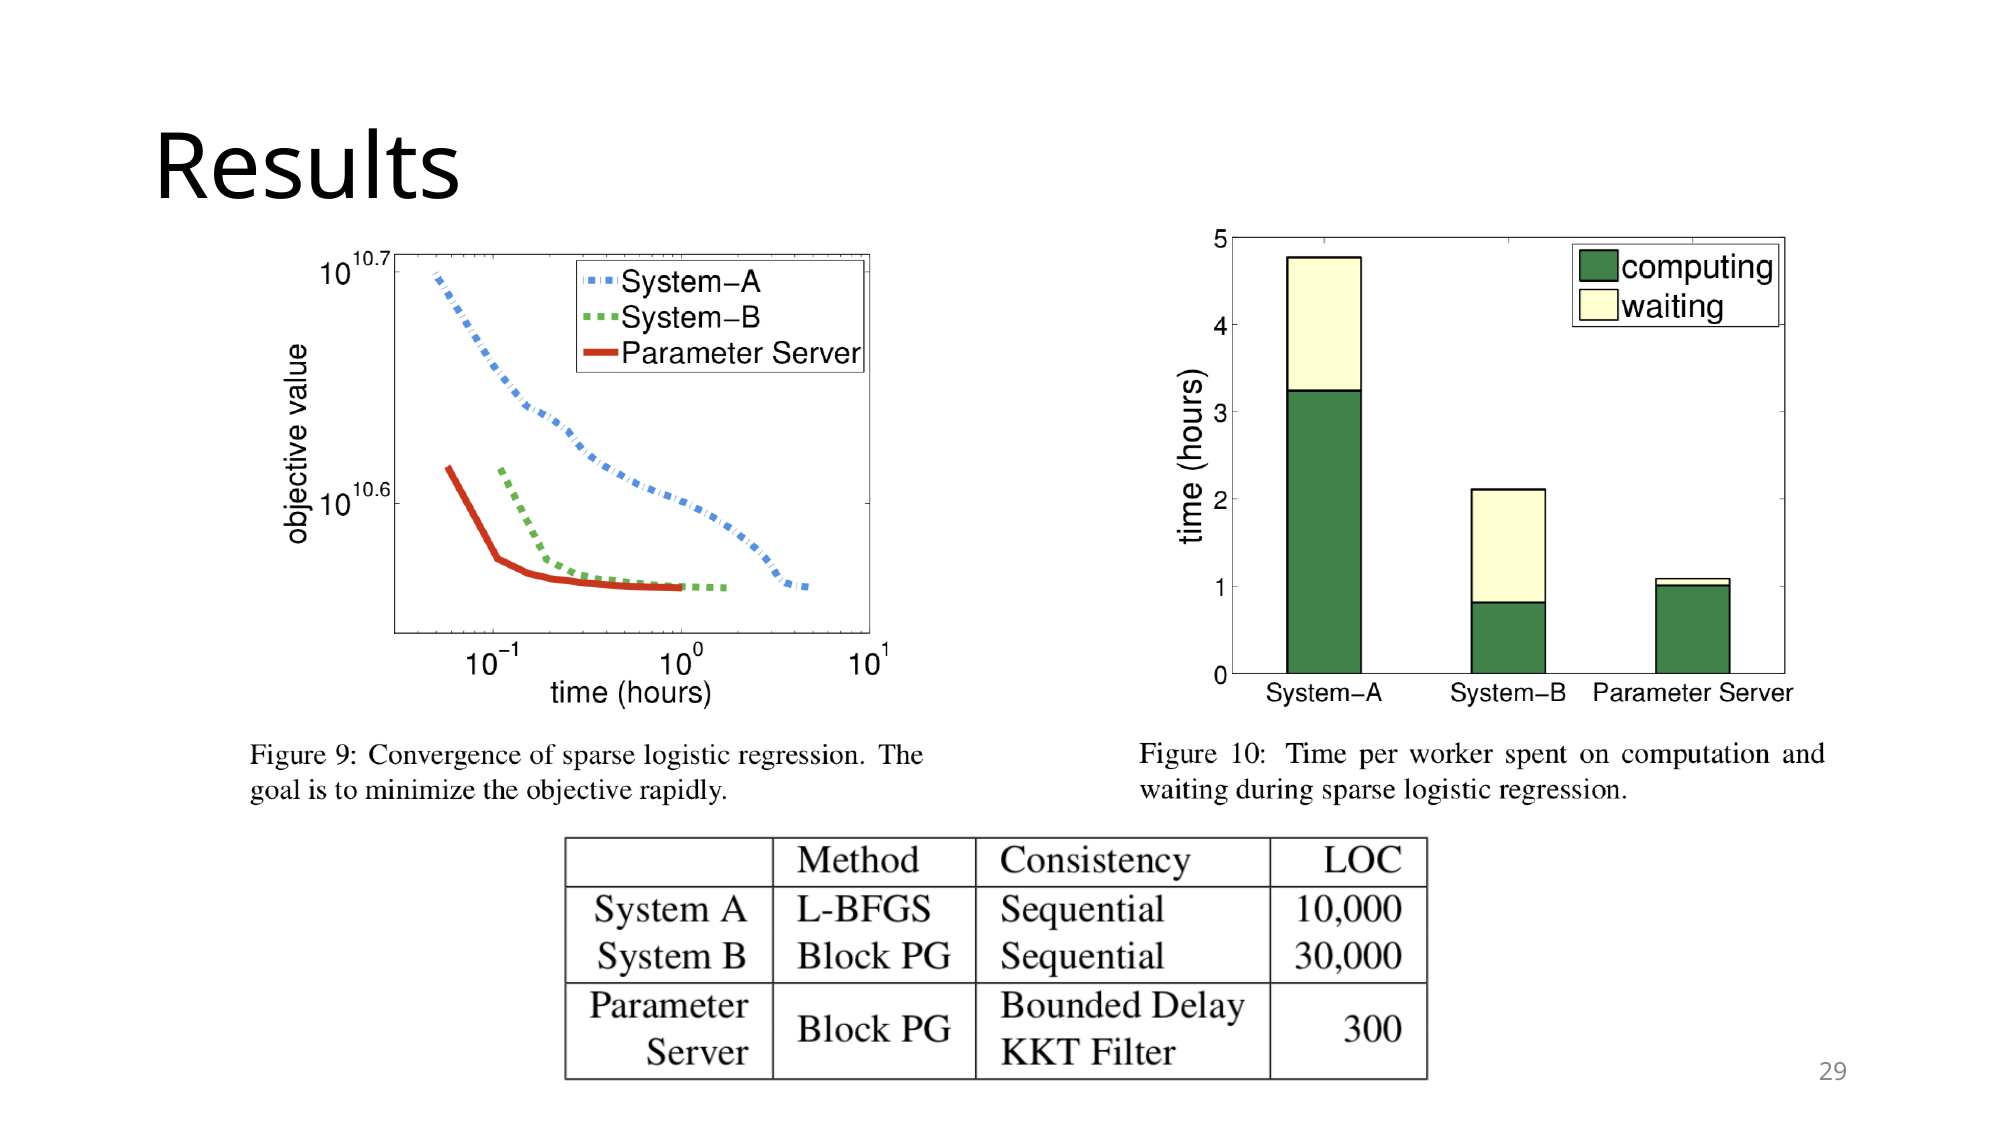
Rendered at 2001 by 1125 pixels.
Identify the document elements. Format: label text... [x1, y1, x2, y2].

picture [236, 210, 1837, 1097]
slide_number 29 [1448, 1042, 1863, 1103]
title Results [137, 59, 1863, 278]
